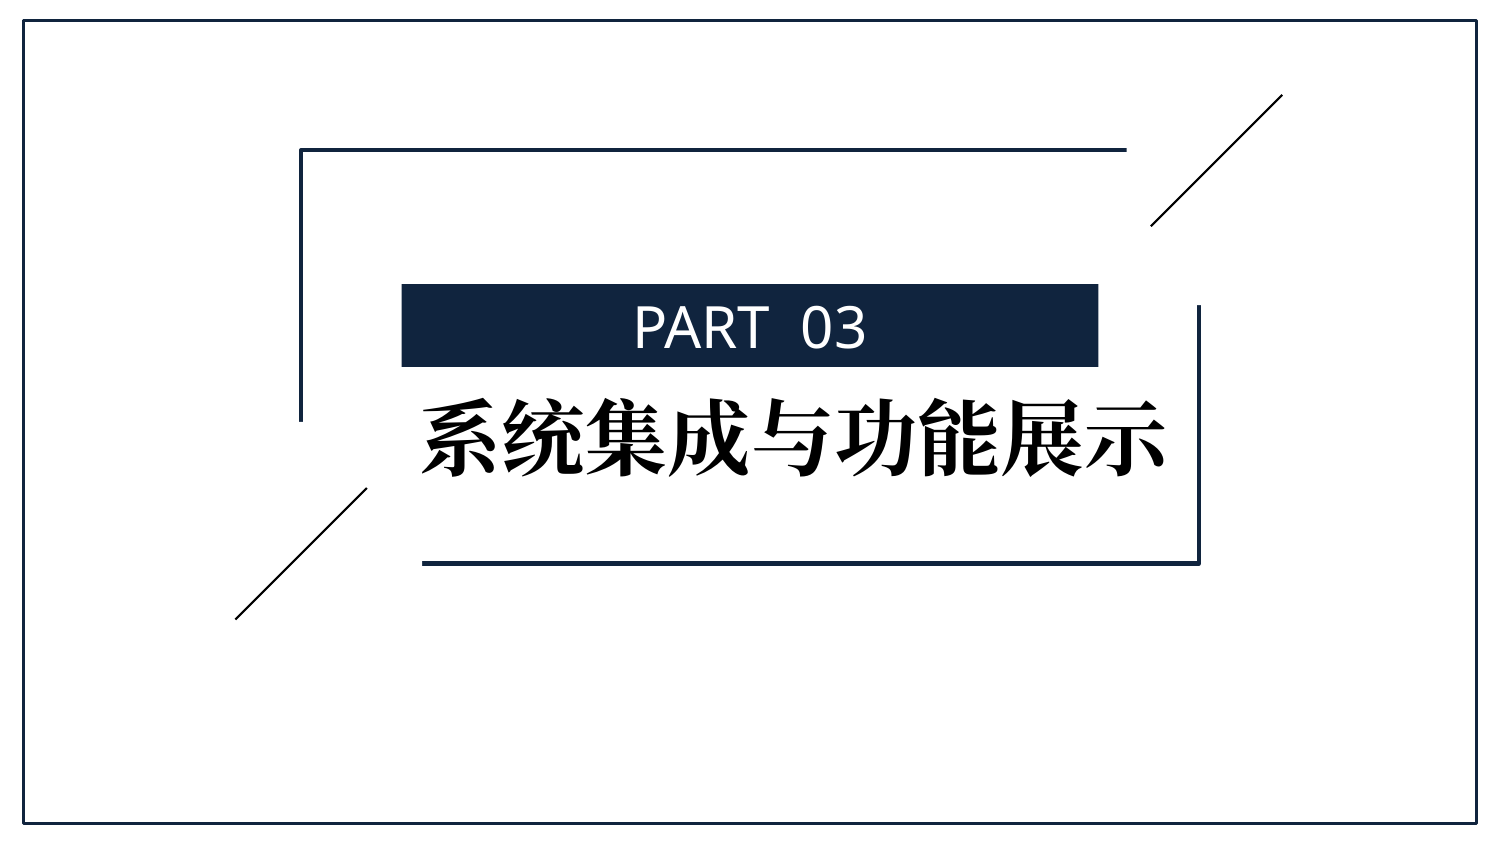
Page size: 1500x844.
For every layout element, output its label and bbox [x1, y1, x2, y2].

text_box [235, 94, 1307, 623]
text_box [21, 18, 1479, 826]
